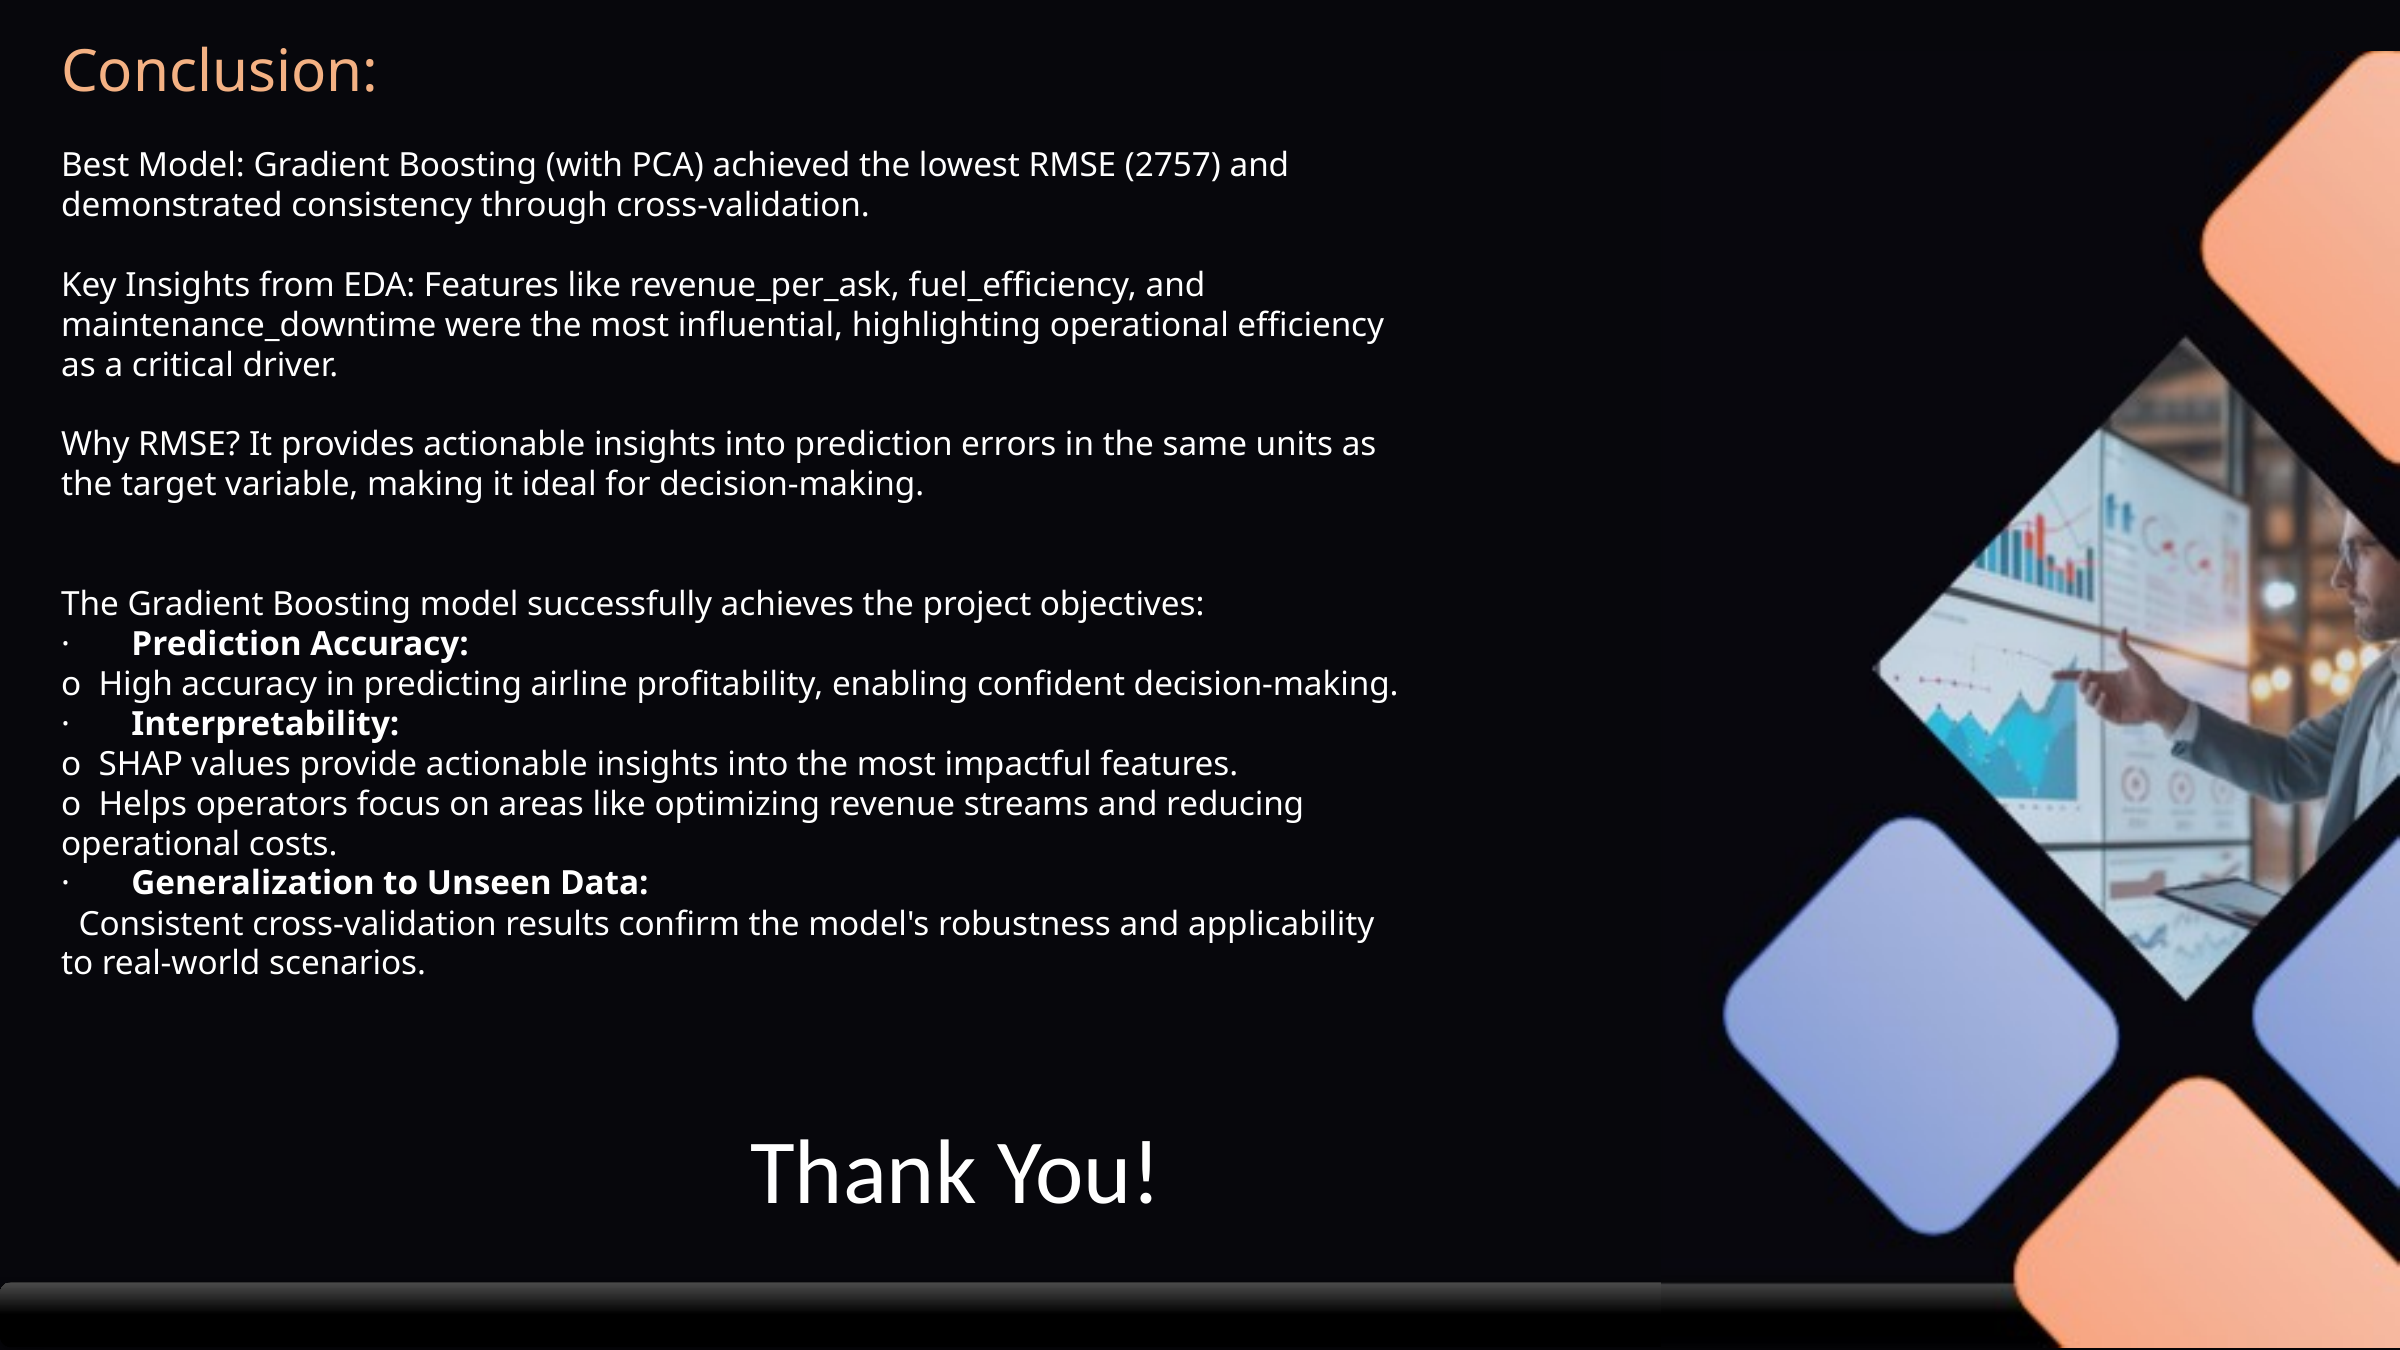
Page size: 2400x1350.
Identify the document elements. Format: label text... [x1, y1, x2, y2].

text_box Conclusion: Best Model: Gradient Boosting (with PCA) achieved the lowest RMSE (2757) and demonstrated consistency through cross-validation. Key Insights from EDA: Features like revenue_per_ask, fuel_efficiency, and maintenance_downtime were the most influential, highlighting operational efficiency as a critical driver. Why RMSE? It provides actionable insights into prediction errors in the same units as the target variable, making it ideal for decision-making. The Gradient Boosting model successfully achieves the project objectives: · Prediction Accuracy: o High accuracy in predicting airline profitability, enabling confident decision-making. · Interpretability: o SHAP values provide actionable insights into the most impactful features. o Helps operators focus on areas like optimizing revenue streams and reducing operational costs. · Generalization to Unseen Data: Consistent cross-validation results confirm the model's robustness and applicability to real-world scenarios. [46, 25, 1420, 1054]
text_box Thank You! [735, 1104, 1178, 1229]
picture [1661, 51, 2400, 1348]
text_box [0, 1282, 1661, 1348]
